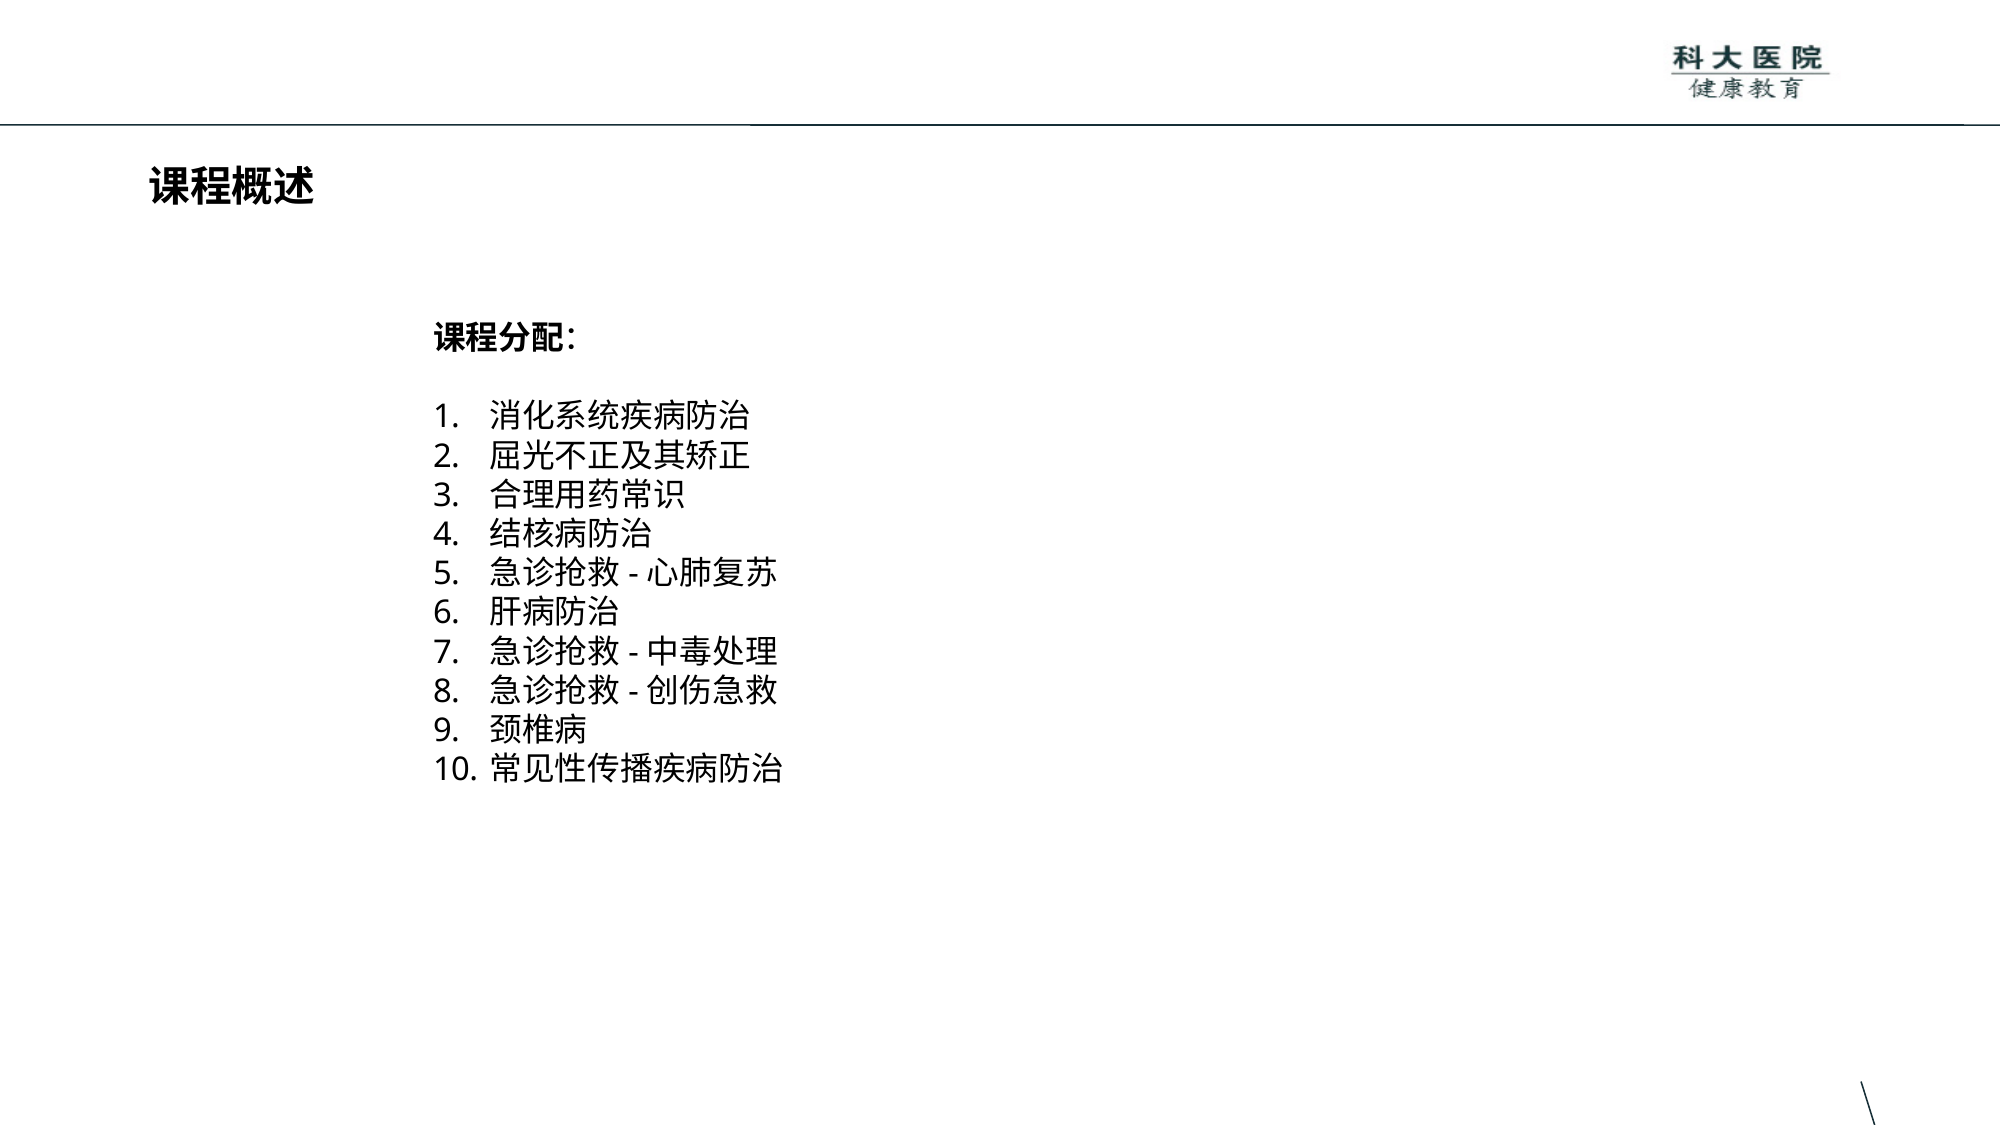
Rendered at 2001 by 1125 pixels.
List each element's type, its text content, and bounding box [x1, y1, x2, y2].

title 课程概述 [148, 165, 1877, 274]
picture [1651, 40, 1844, 104]
list 课程分配： 消化系统疾病防治 屈光不正及其矫正 合理用药常识 结核病防治 急诊抢救-心肺复苏 肝病防治 急诊抢救-中毒处理 急诊抢救-创伤急救 颈椎病 常见性传播疾病防治 [433, 316, 1414, 955]
